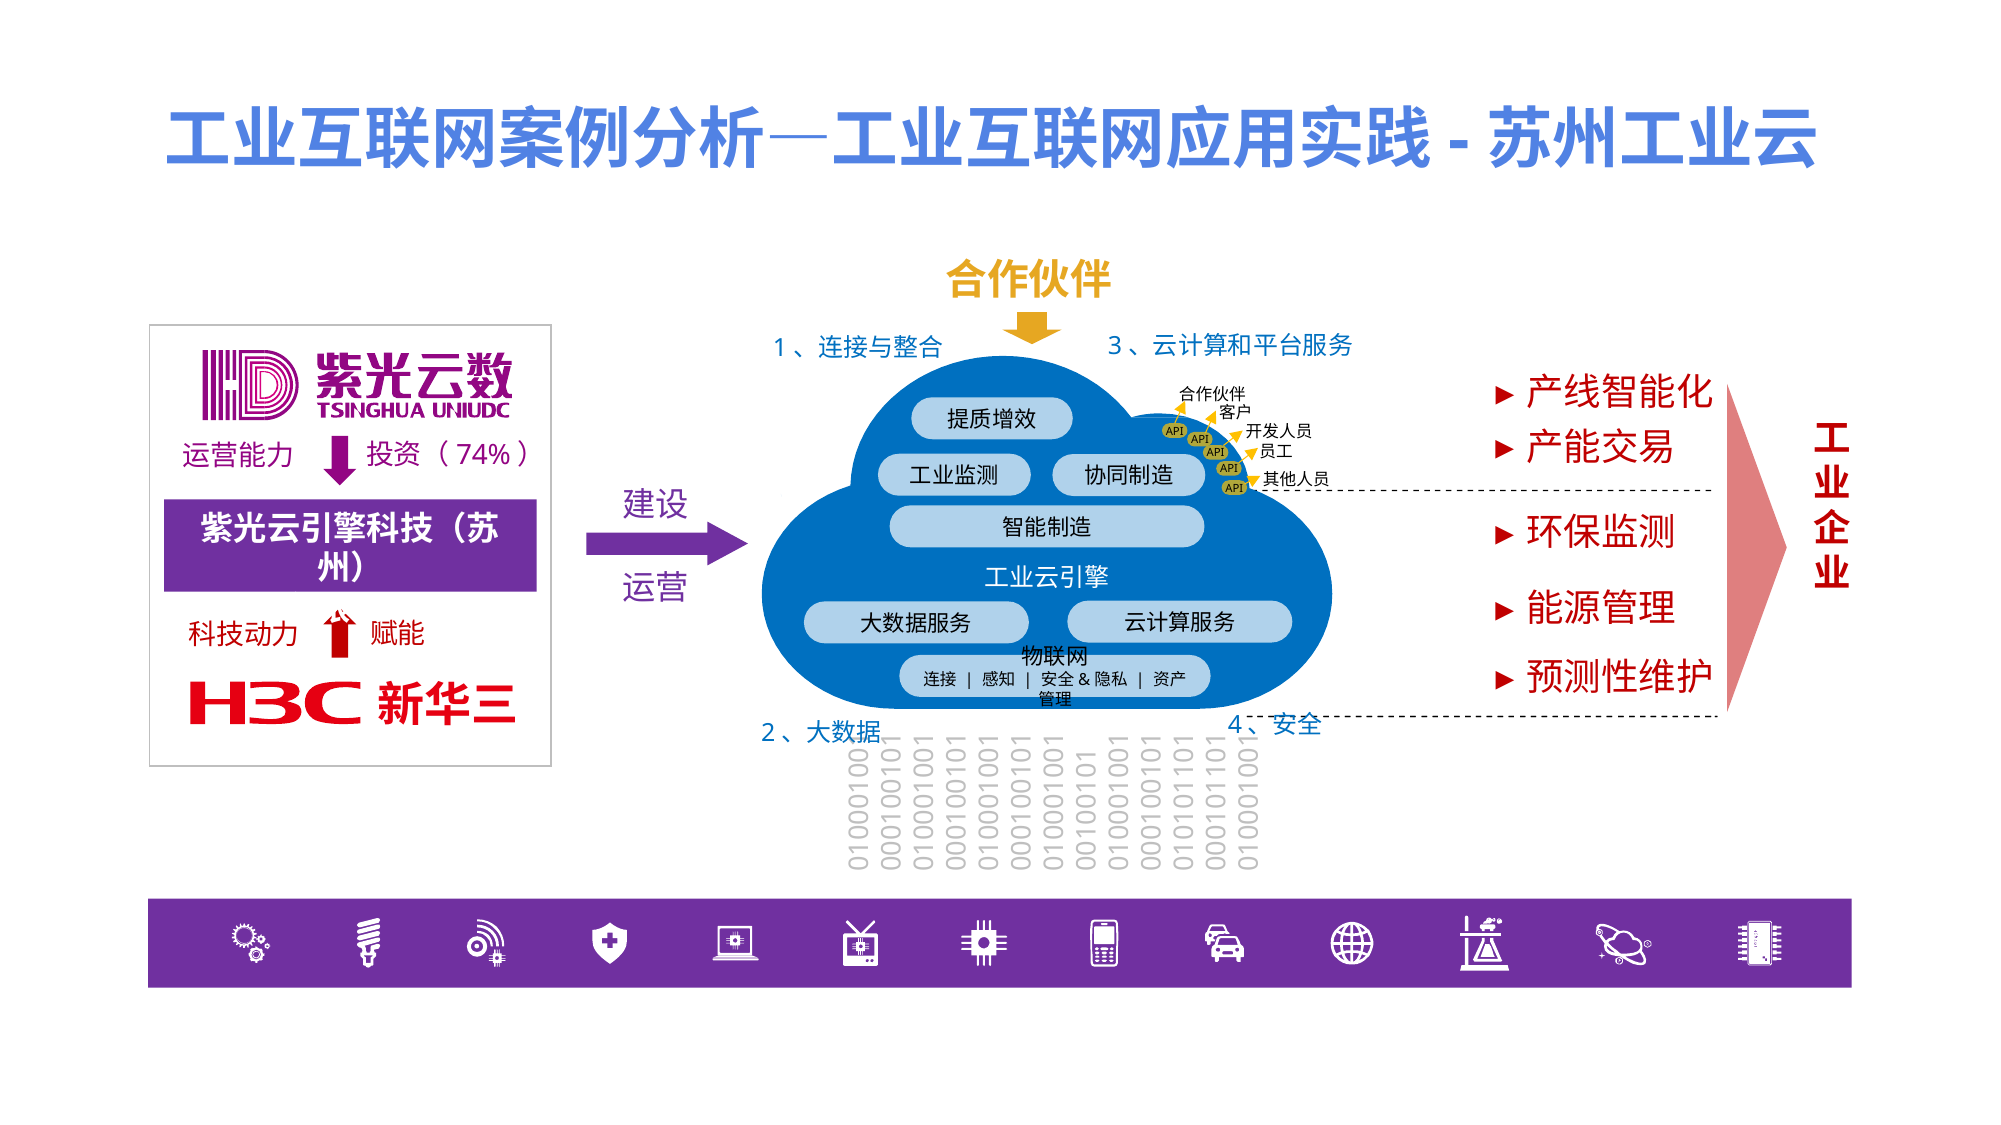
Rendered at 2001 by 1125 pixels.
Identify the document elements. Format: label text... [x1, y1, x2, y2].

text_box 预测性维护 [1495, 653, 1715, 699]
text_box [1017, 312, 1047, 324]
text_box [190, 681, 245, 725]
text_box [304, 681, 361, 725]
text_box 能源管理 [1495, 584, 1677, 630]
text_box 运营能力 [182, 438, 295, 472]
text_box 紫光云引擎科技（苏州） 有限公司 [164, 499, 537, 592]
text_box 科技动力 [188, 616, 300, 651]
text_box [323, 607, 357, 658]
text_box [202, 350, 512, 421]
text_box 运营 [622, 566, 689, 607]
text_box 010001001 000100101 010001001 000100101 010001001 000100101 010001001 00100101 010001001 000100101 010101101 000101101 010001001 [841, 753, 1264, 872]
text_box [736, 324, 1374, 753]
text_box 工 业 企 业 [1813, 413, 1852, 594]
text_box 建设 [622, 482, 689, 523]
text_box [249, 681, 302, 725]
text_box [148, 324, 552, 767]
text_box 环保监测 [1495, 508, 1677, 554]
text_box 工业互联网案例分析—工业互联网应用实践-苏州工业云 [0, 85, 2000, 186]
text_box 产能交易 [1495, 423, 1677, 469]
text_box 合作伙伴 [945, 252, 1113, 304]
text_box 产线智能化 [1495, 368, 1715, 414]
text_box [586, 521, 736, 566]
text_box [1727, 383, 1787, 713]
text_box [323, 435, 357, 486]
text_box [148, 898, 1852, 988]
